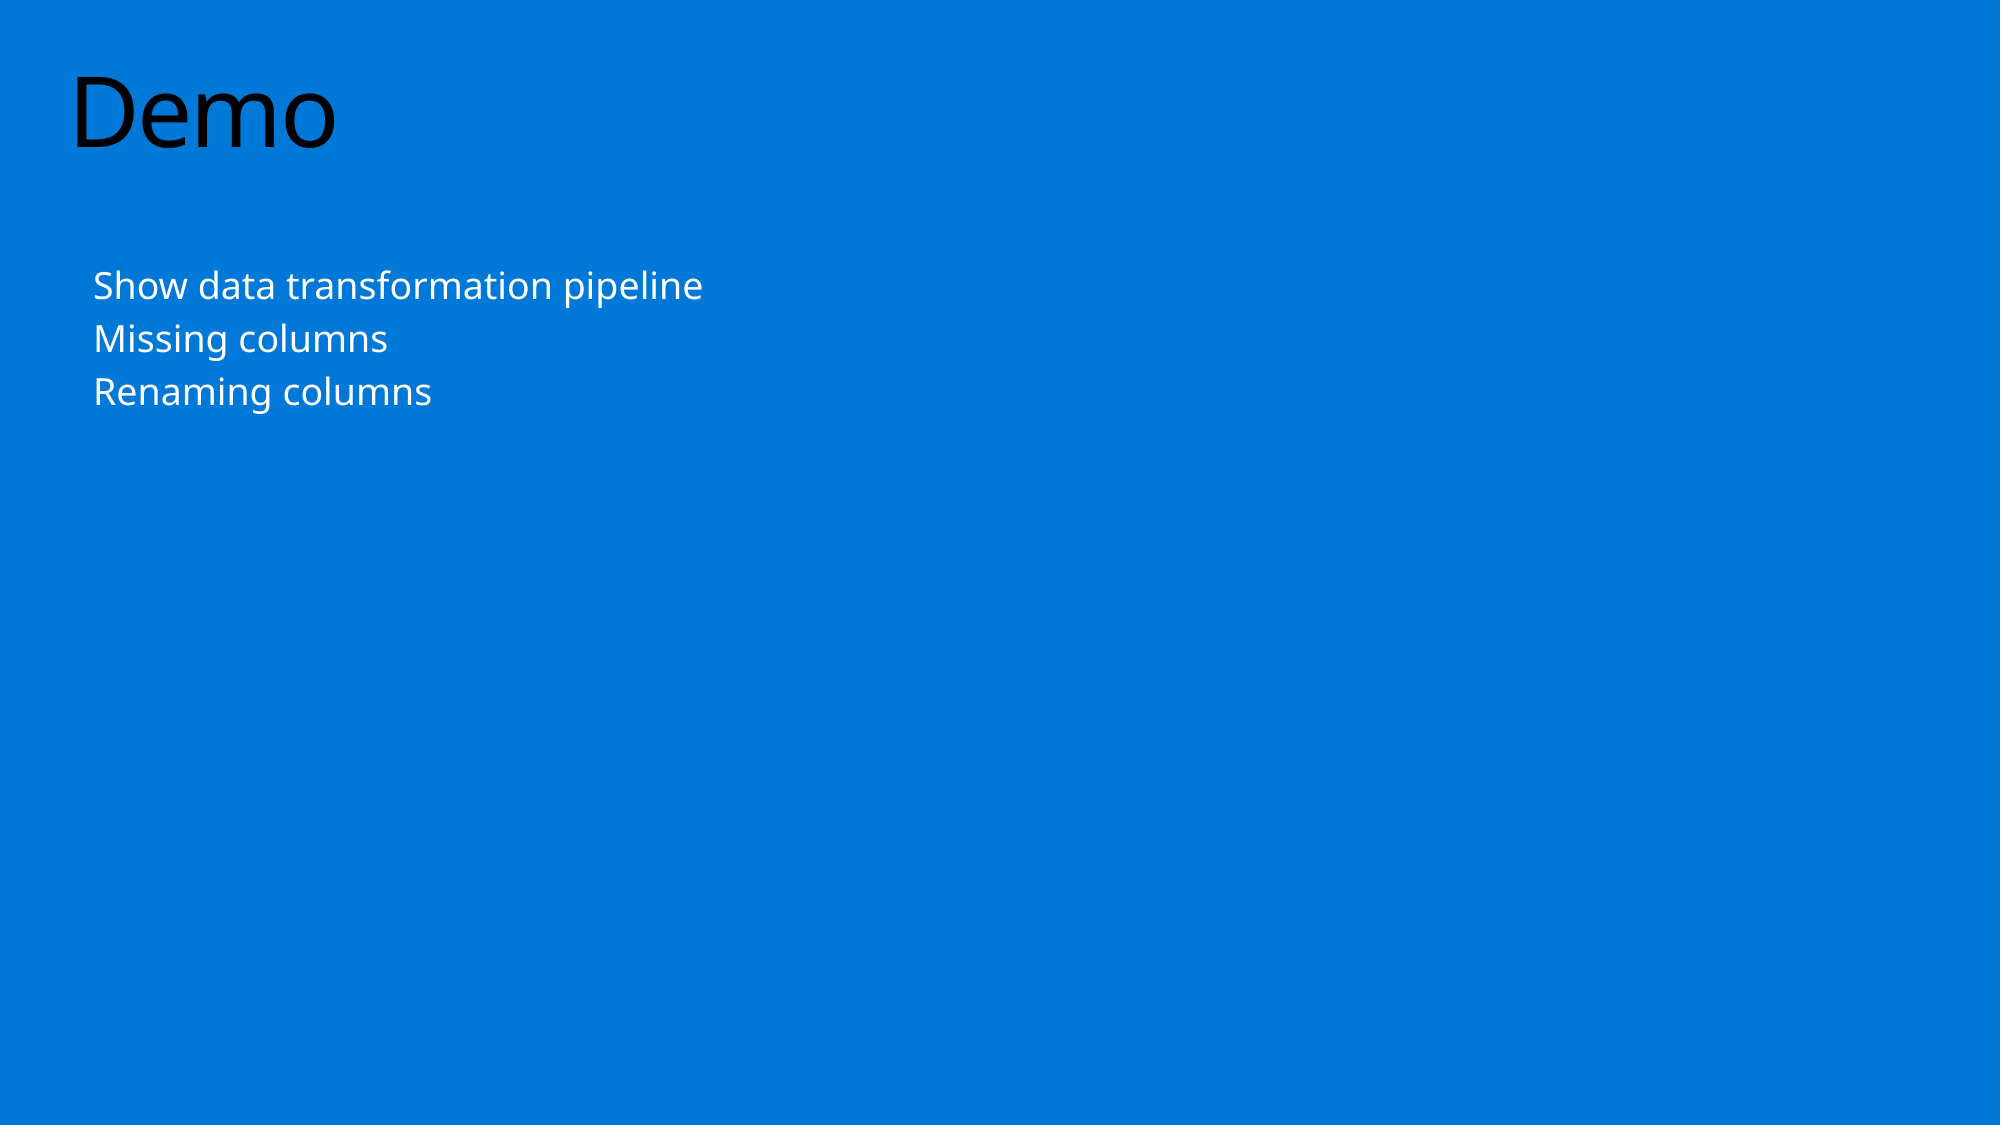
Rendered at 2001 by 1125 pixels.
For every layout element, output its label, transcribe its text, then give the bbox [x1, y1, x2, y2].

title Demo [44, 47, 1957, 196]
text_box Show data transformation pipeline Missing columns Renaming columns [78, 260, 1079, 475]
